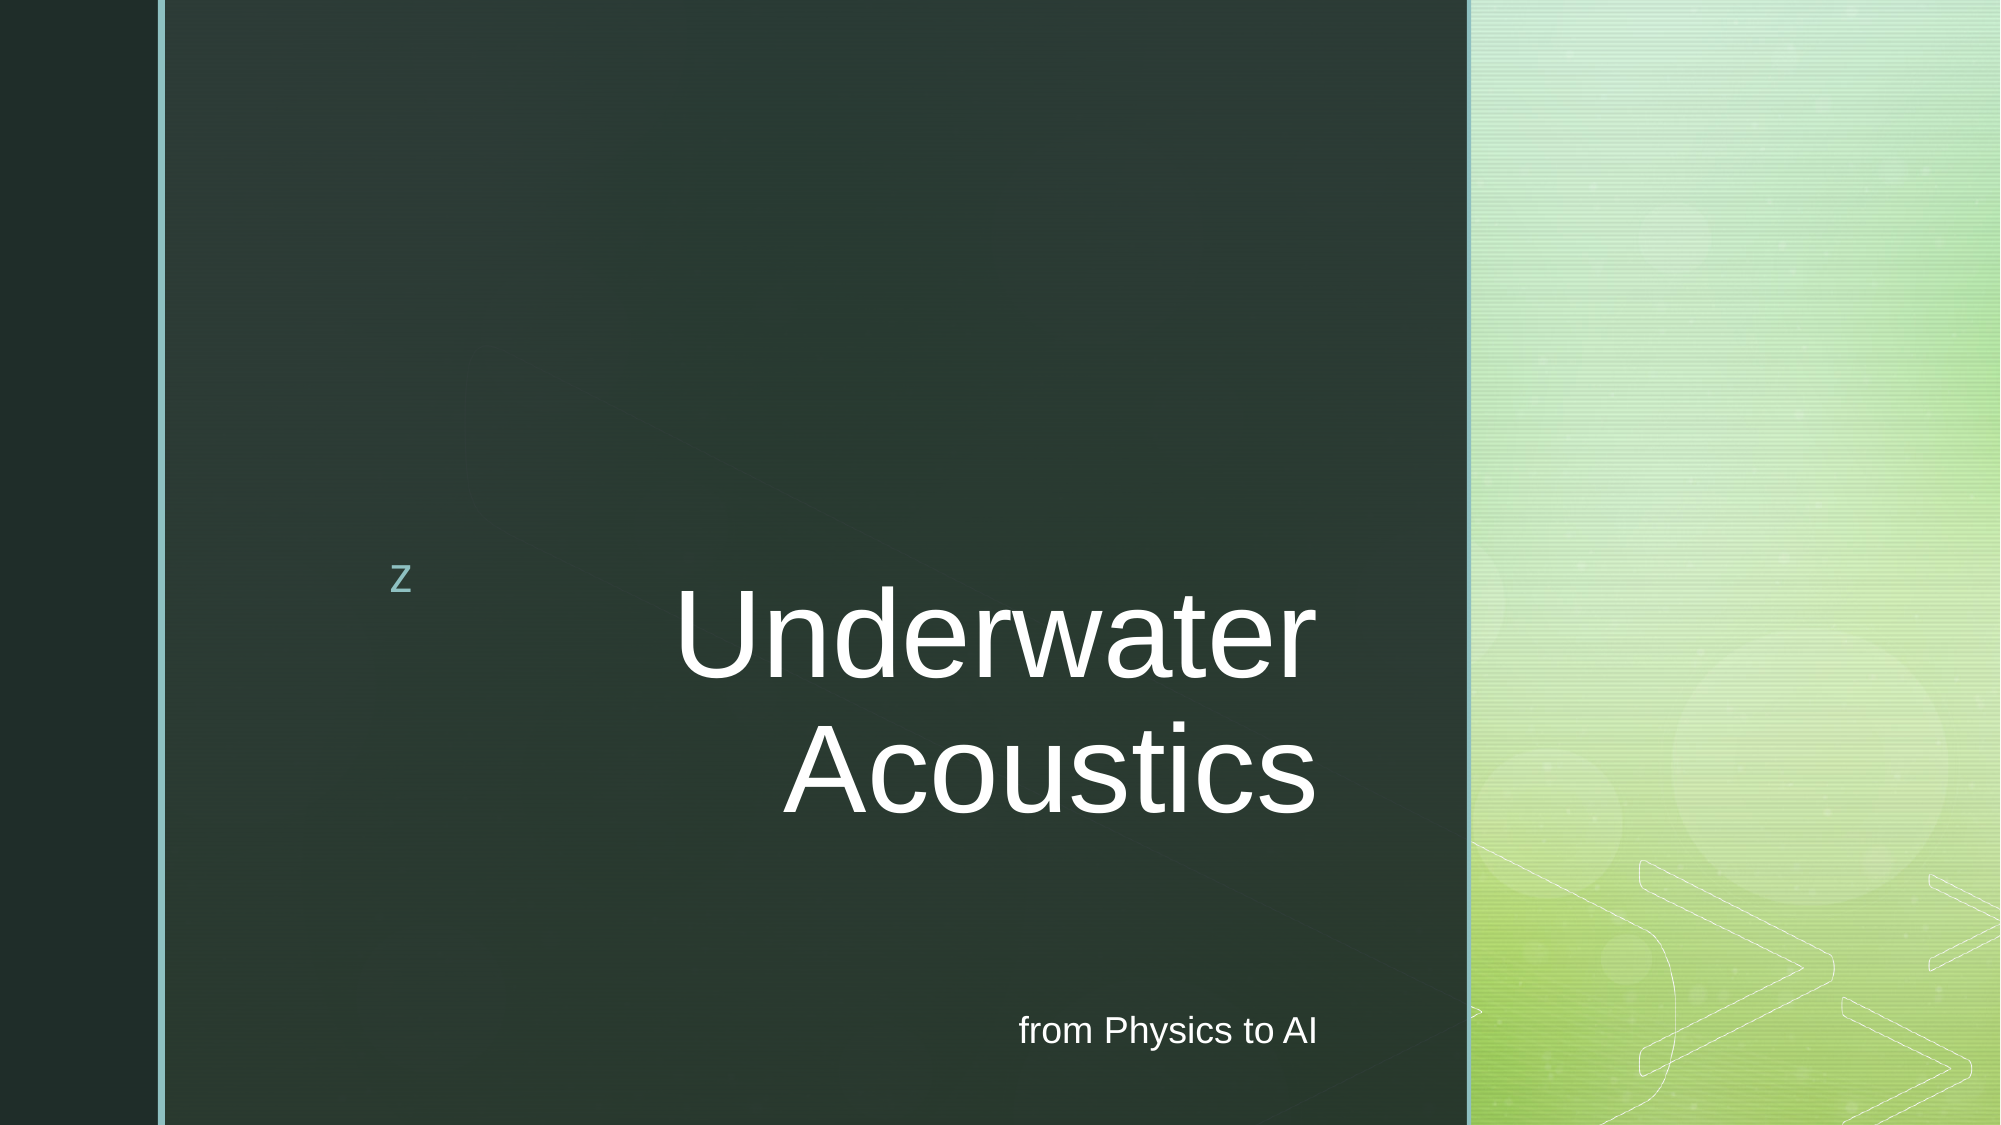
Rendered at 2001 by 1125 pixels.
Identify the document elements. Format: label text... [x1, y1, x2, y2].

picture [1472, 0, 2001, 1125]
subtitle from Physics to AI [984, 974, 1334, 1059]
title Underwater Acoustics [428, 562, 1334, 935]
